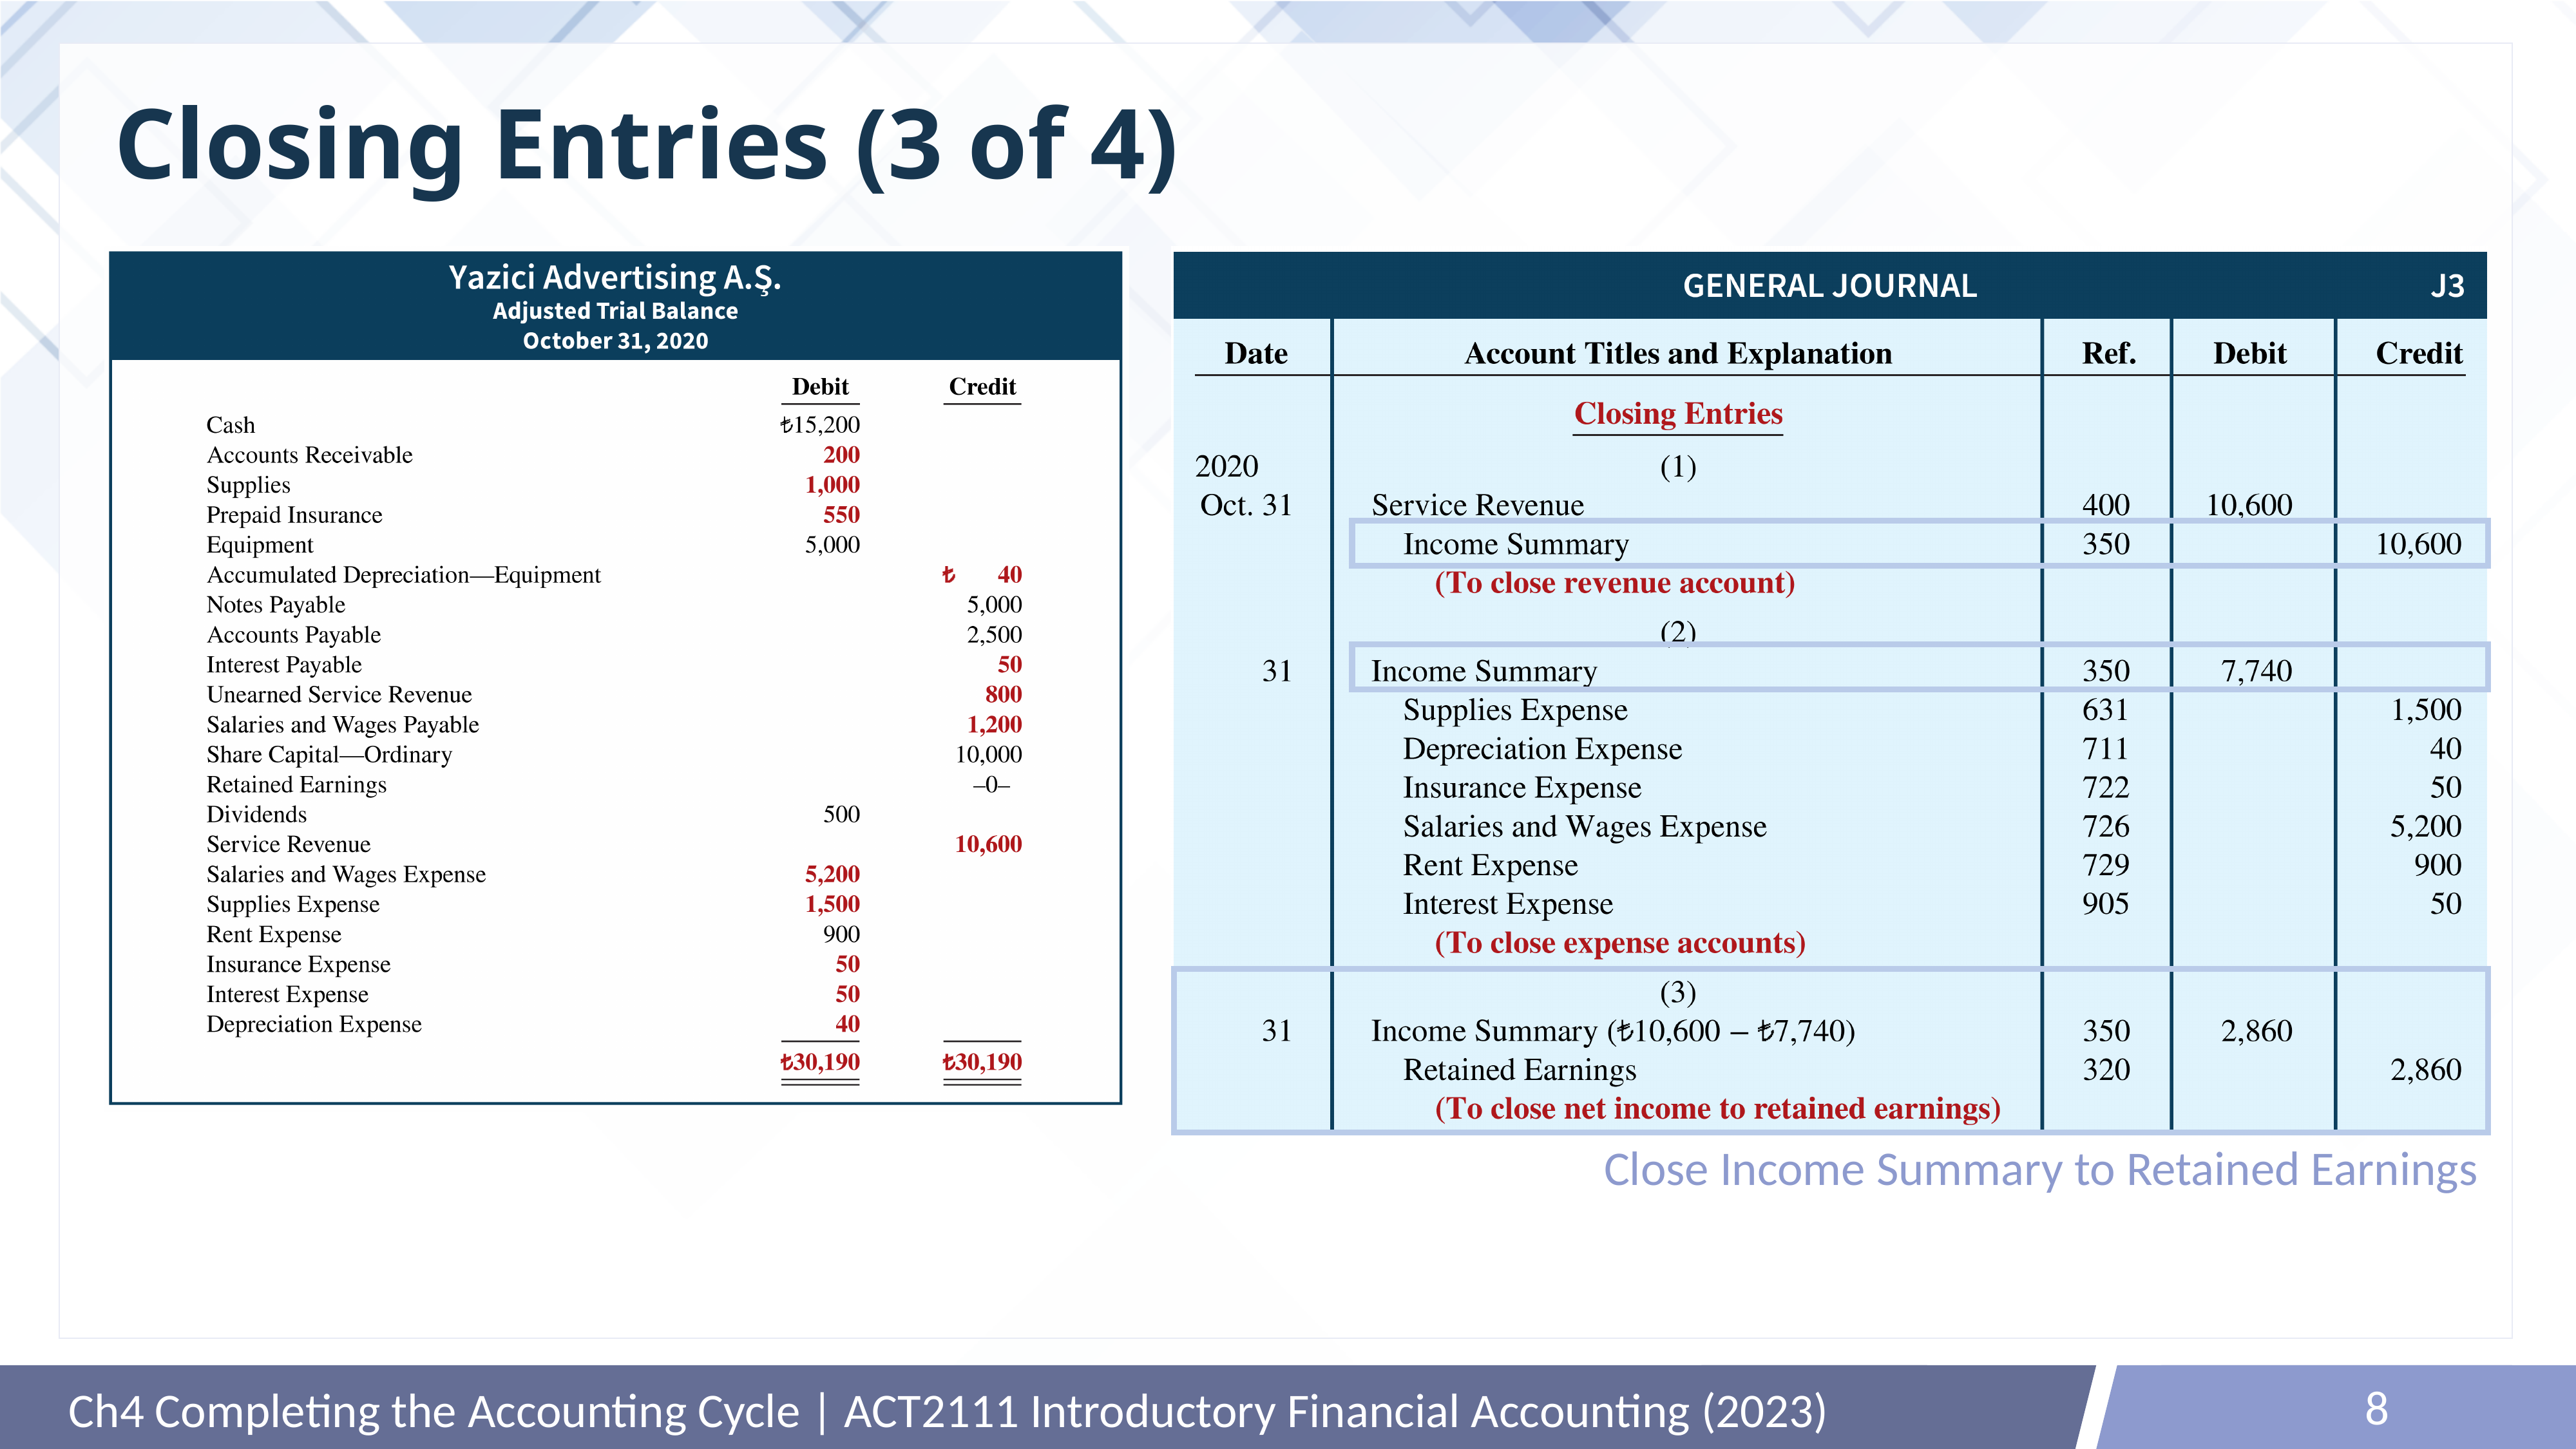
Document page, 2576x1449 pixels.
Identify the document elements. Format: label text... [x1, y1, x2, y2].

slide_number 8 [1819, 1367, 2399, 1444]
title Closing Entries (3 of 4) [104, 77, 2461, 218]
text_box Close Income Summary to Retained Earnings [1589, 1133, 2488, 1200]
picture [1170, 246, 2488, 1133]
picture [104, 246, 1129, 1112]
footer Ch4 Completing the Accounting Cycle | ACT2111 Introductory Financial Accounting (2023) [59, 1367, 2050, 1449]
